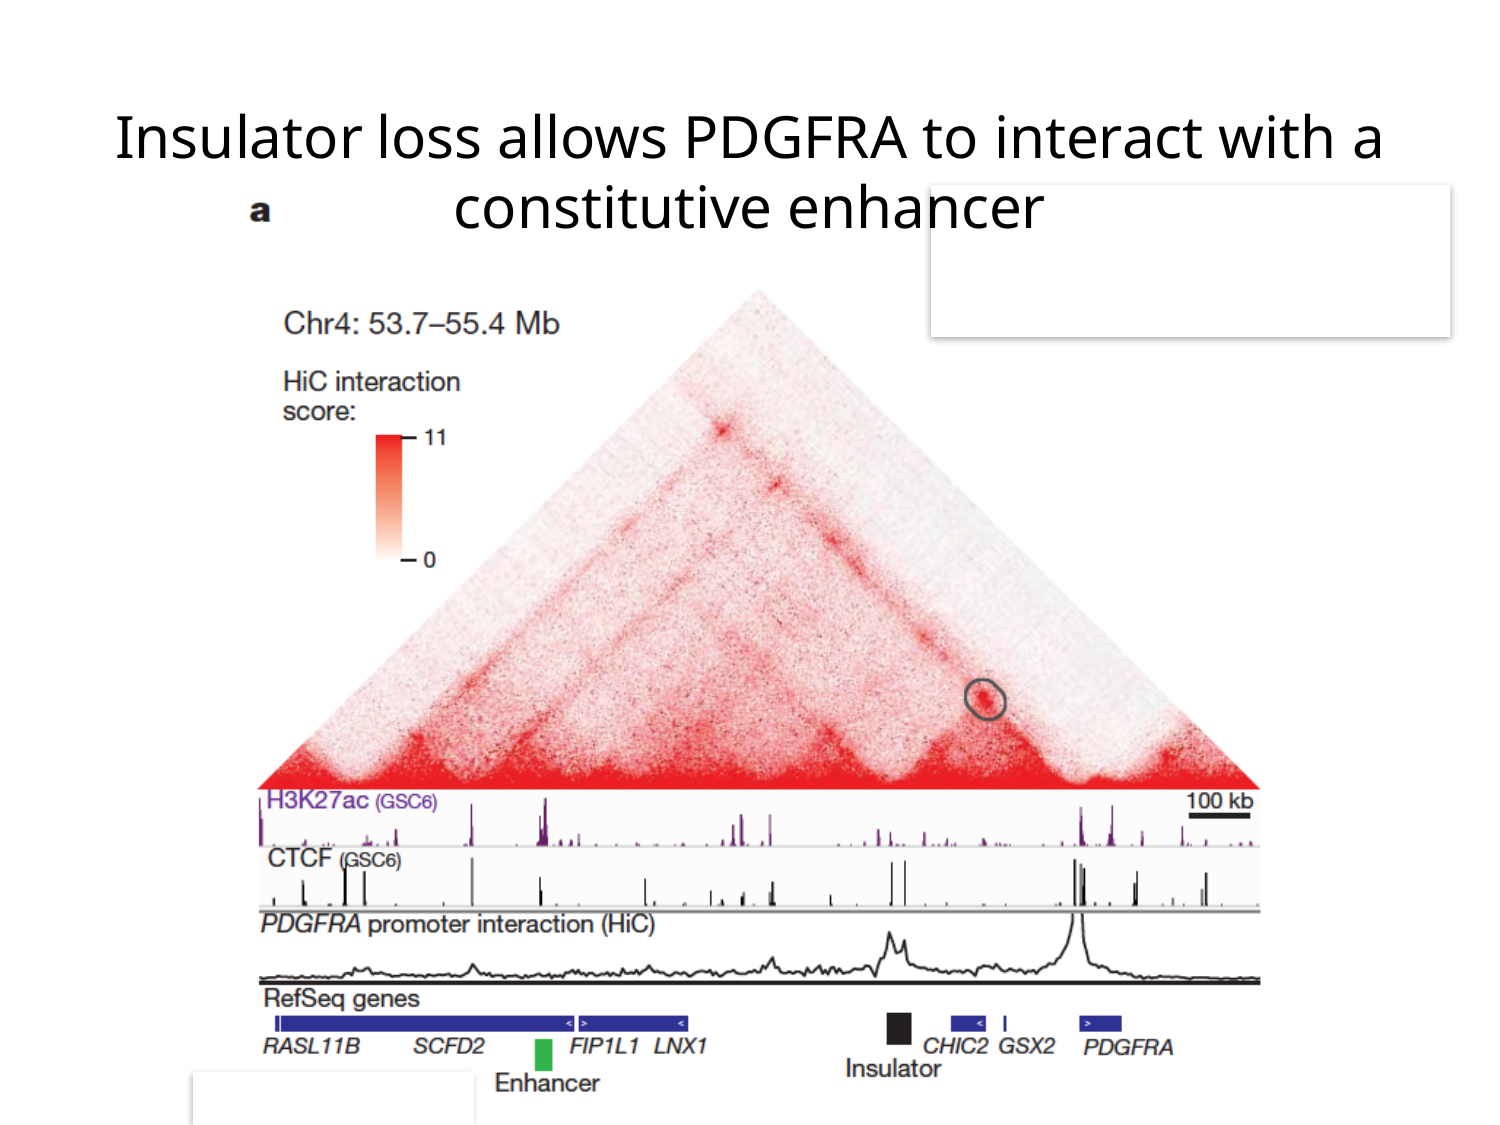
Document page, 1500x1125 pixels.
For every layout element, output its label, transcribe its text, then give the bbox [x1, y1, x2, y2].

text_box Insulator loss allows PDGFRA to interact with a constitutive enhancer [0, 76, 1500, 264]
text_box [192, 184, 1451, 1125]
